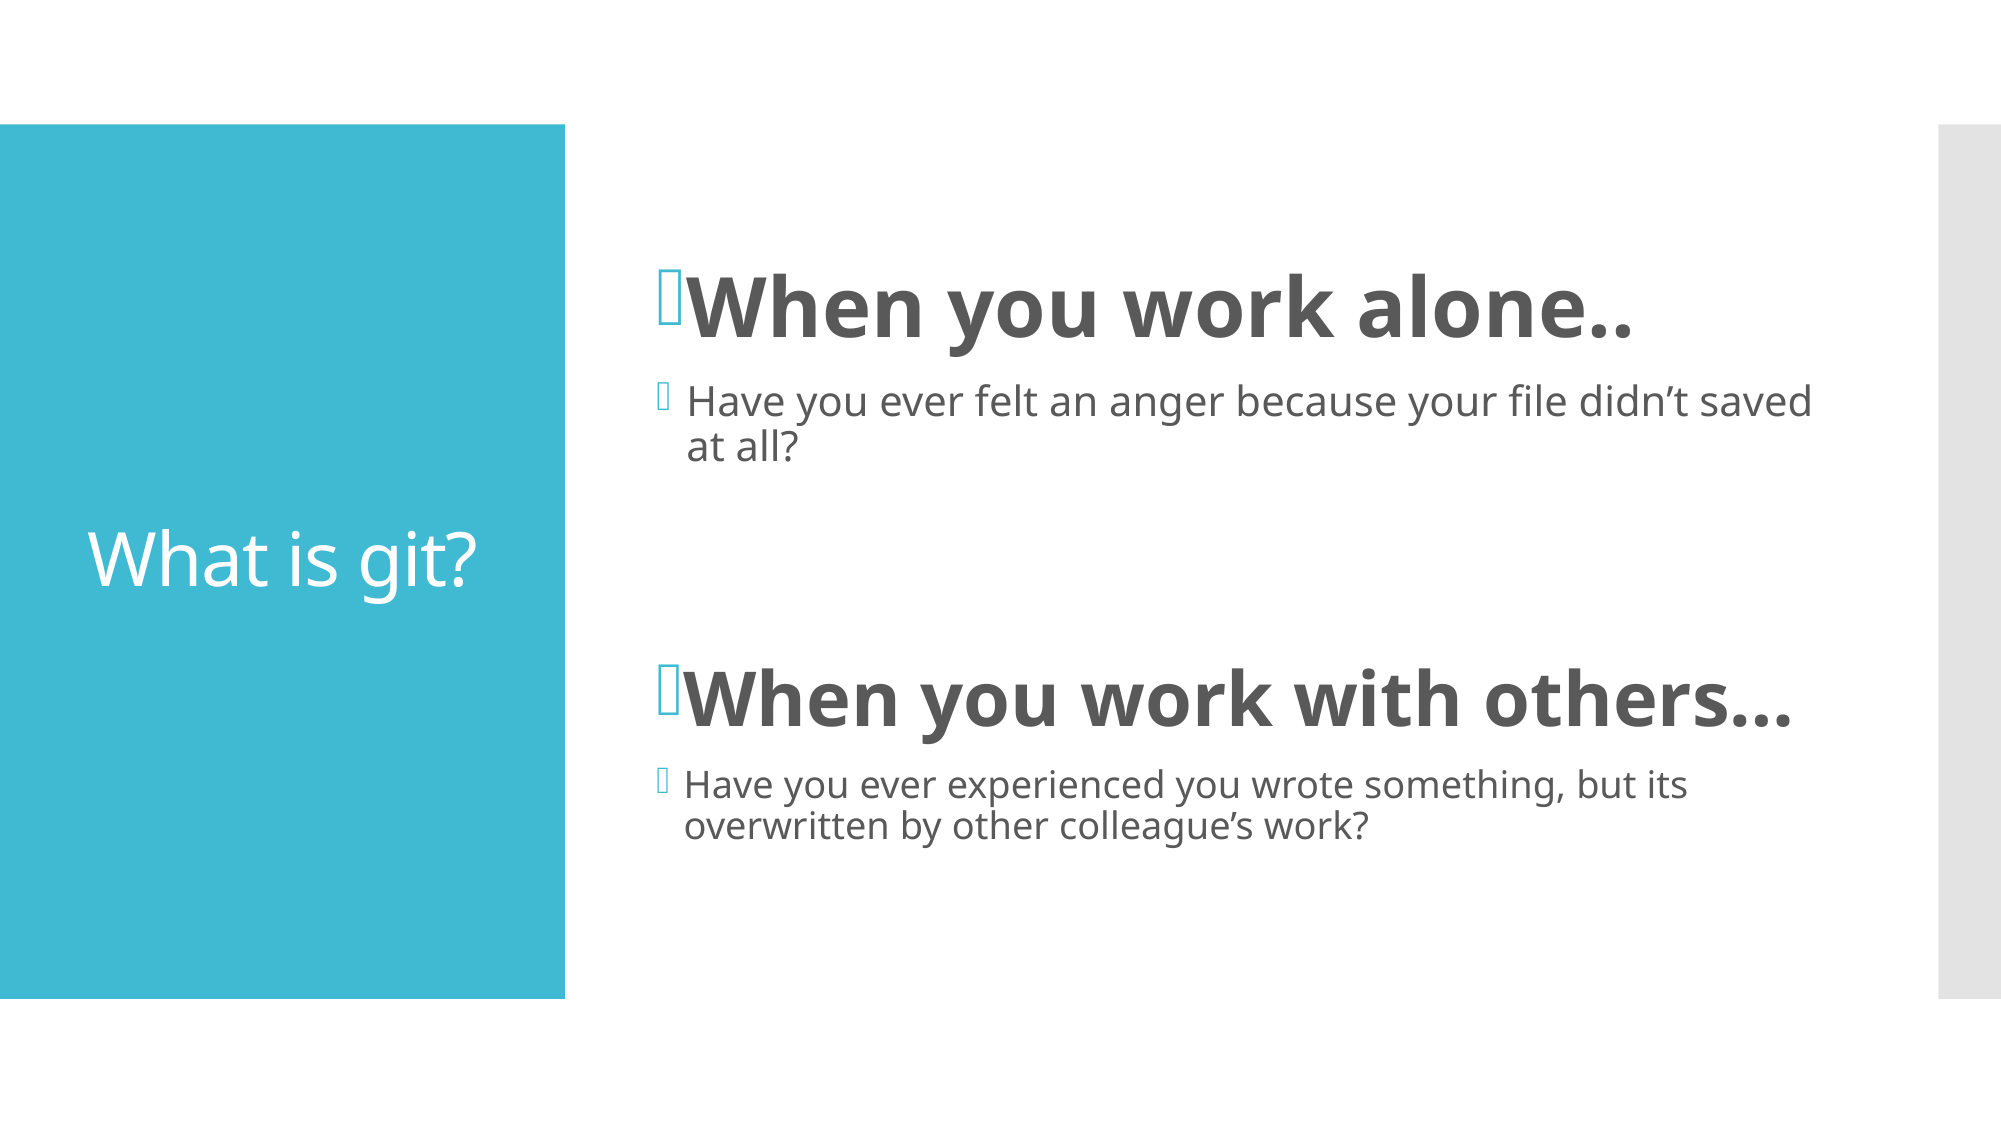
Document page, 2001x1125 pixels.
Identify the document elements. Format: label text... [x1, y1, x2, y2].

title What is git? [41, 184, 525, 940]
text_box When you work with others… Have you ever experienced you wrote something, but its overwritten by other colleague’s work? [641, 654, 1842, 860]
list When you work alone.. Have you ever felt an anger because your file didn’t saved at all? [641, 265, 1842, 471]
